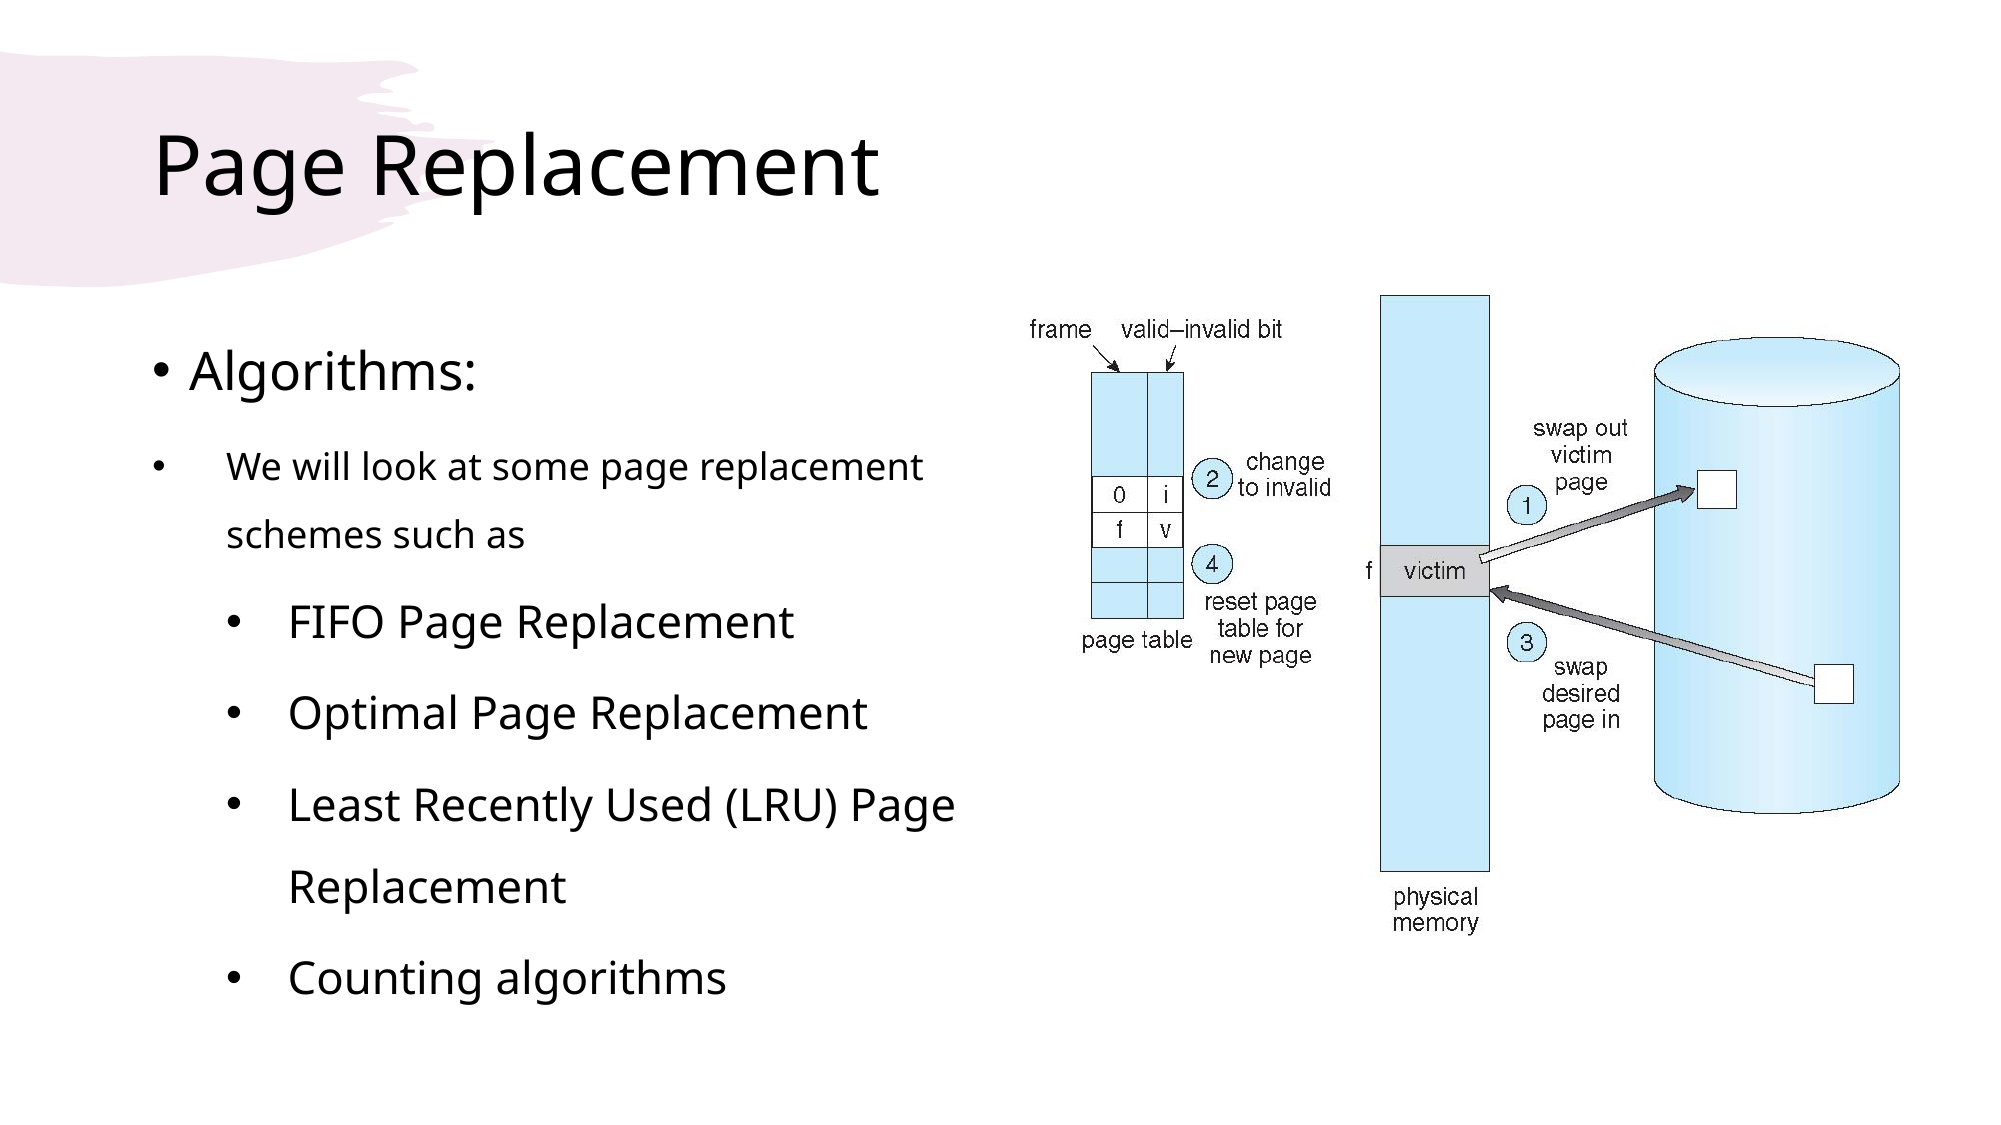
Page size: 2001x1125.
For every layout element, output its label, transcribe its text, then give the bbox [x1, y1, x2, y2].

list Algorithms: We will look at some page replacement schemes such as FIFO Page Replacement Optimal Page Replacement Least Recently Used (LRU) Page Replacement Counting algorithms [137, 329, 1096, 1013]
picture [1030, 295, 1900, 936]
title Page Replacement [137, 59, 1863, 278]
